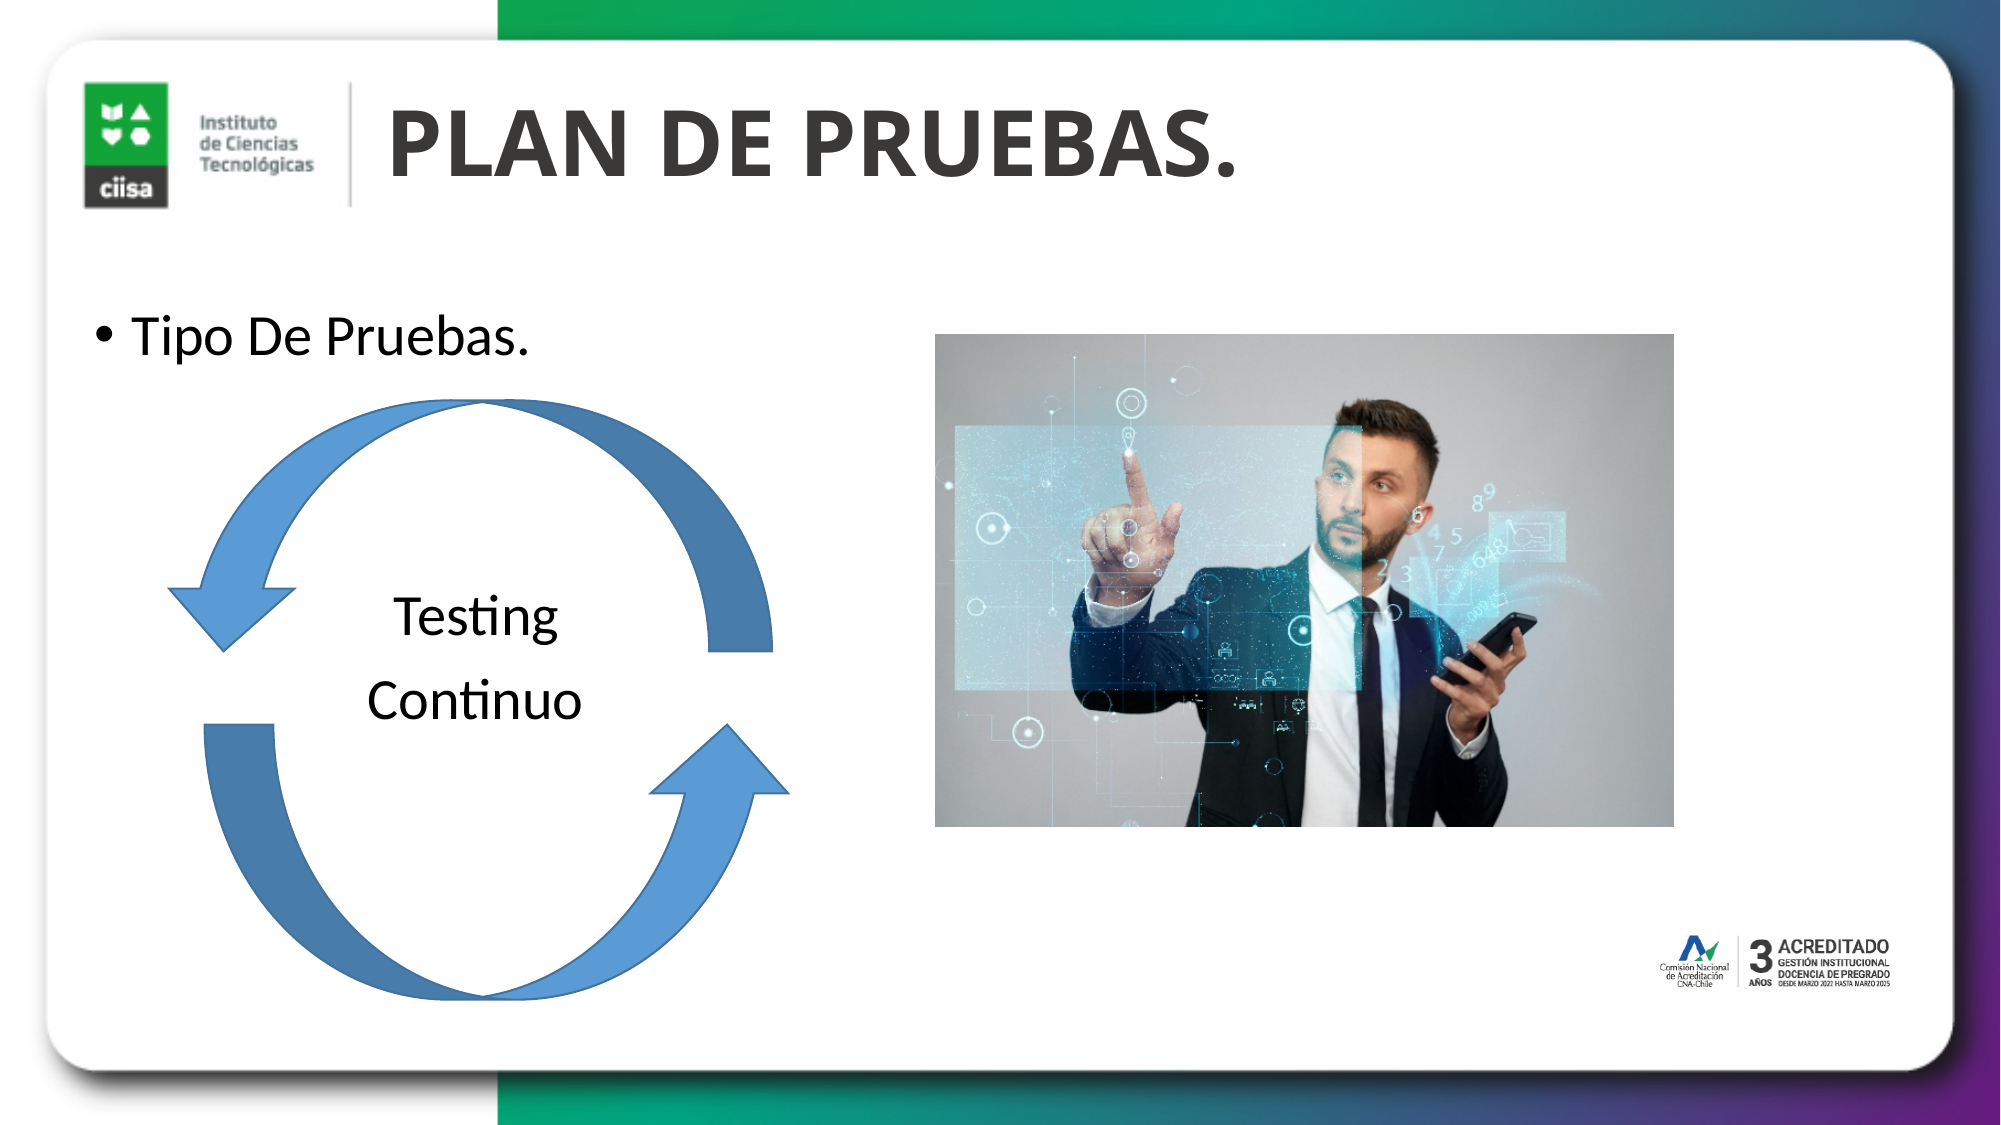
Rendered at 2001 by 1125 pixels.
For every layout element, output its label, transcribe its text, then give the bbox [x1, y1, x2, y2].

list Tipo De Pruebas. [79, 297, 1895, 1023]
picture [0, 0, 2001, 1125]
title PLAN DE PRUEBAS. [370, 48, 1745, 204]
text_box [166, 399, 774, 653]
text_box [203, 723, 791, 1001]
text_box Testing Continuo [326, 578, 643, 740]
